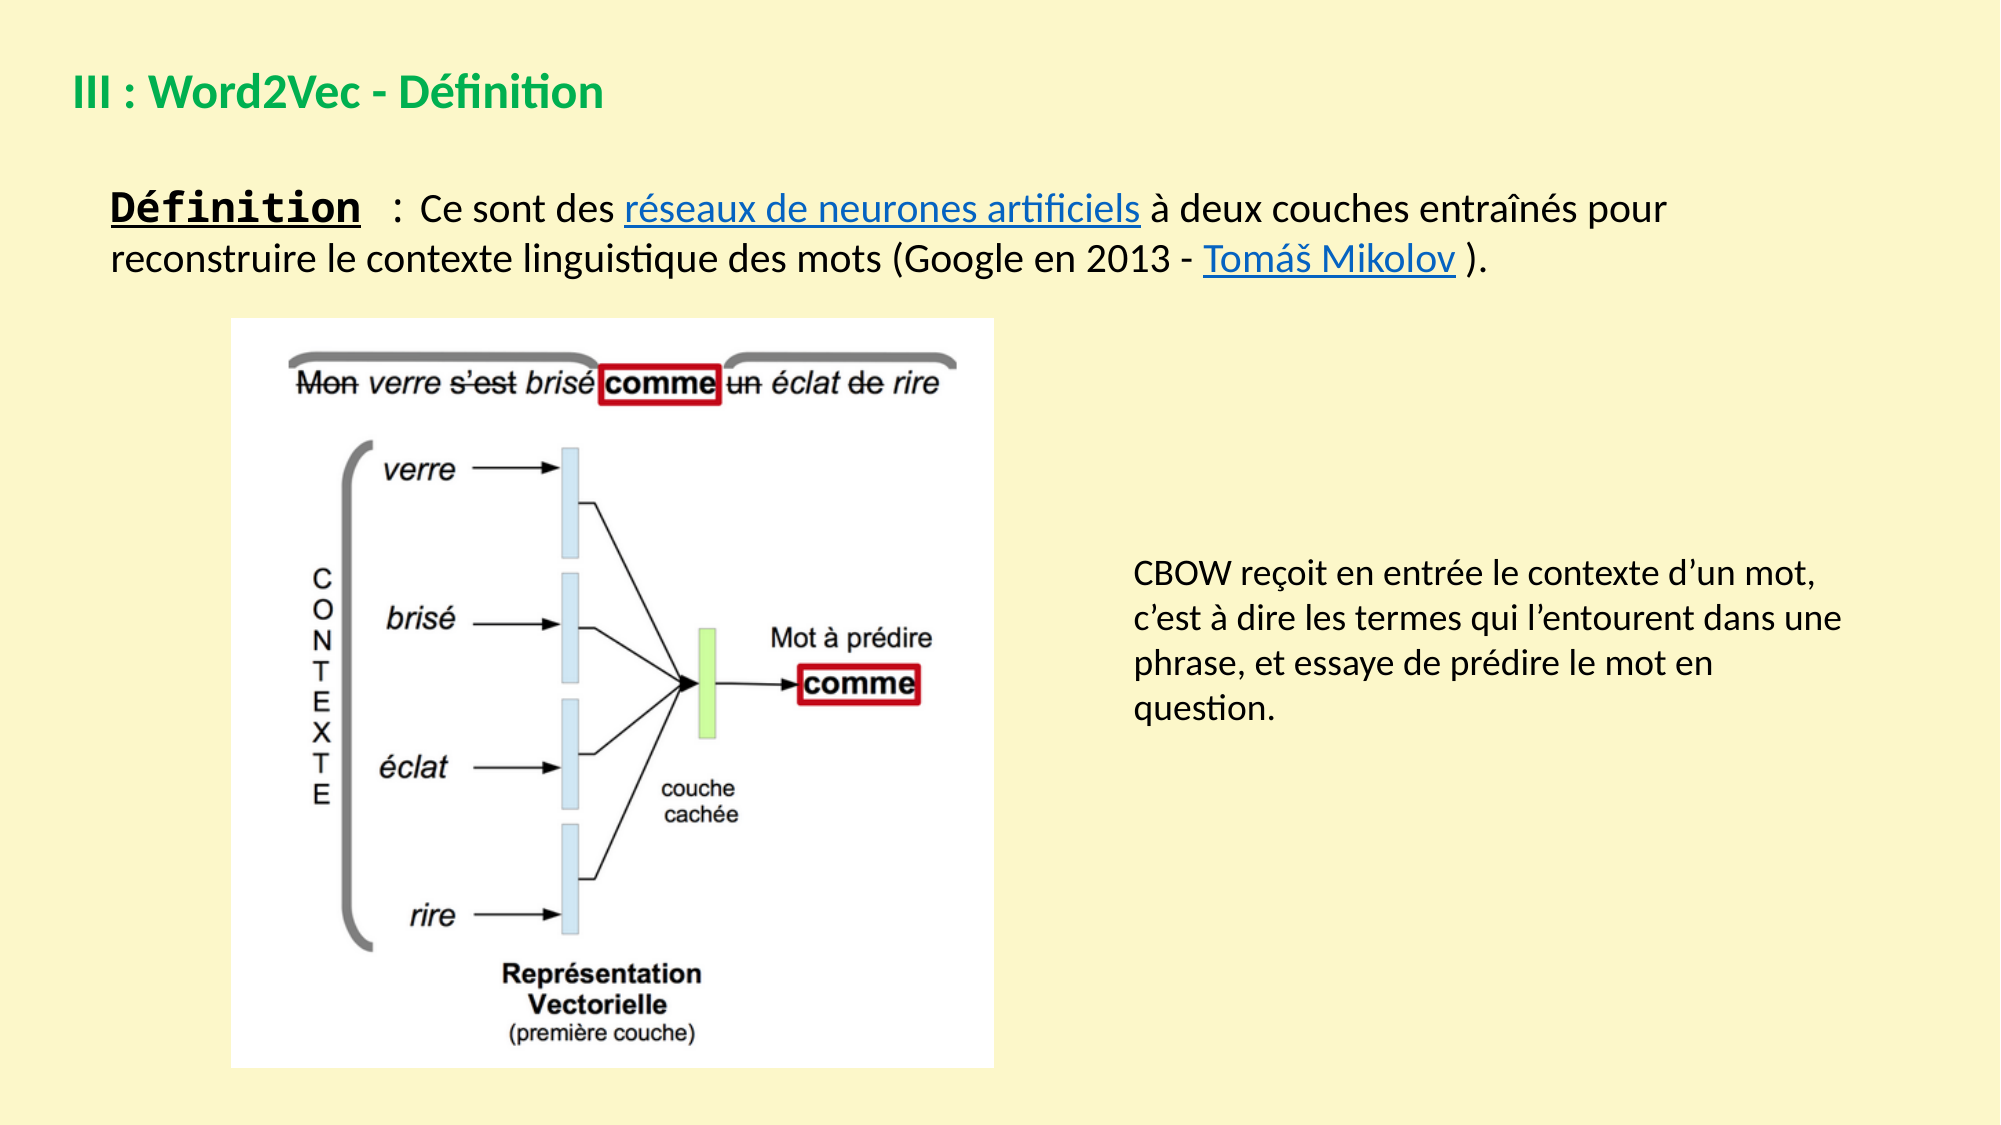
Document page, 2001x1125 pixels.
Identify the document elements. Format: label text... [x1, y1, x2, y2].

text_box III : Word2Vec - Définition [57, 50, 1622, 126]
picture [231, 318, 994, 1068]
text_box CBOW reçoit en entrée le contexte d’un mot, c’est à dire les termes qui l’entourent dans une phrase, et essaye de prédire le mot en question. [1118, 540, 1871, 736]
text_box Définition : Ce sont des réseaux de neurones artificiels à deux couches entraînés pour reconstruire le contexte linguistique des mots (Google en 2013 - Tomáš Mikolov ). [95, 172, 1875, 288]
